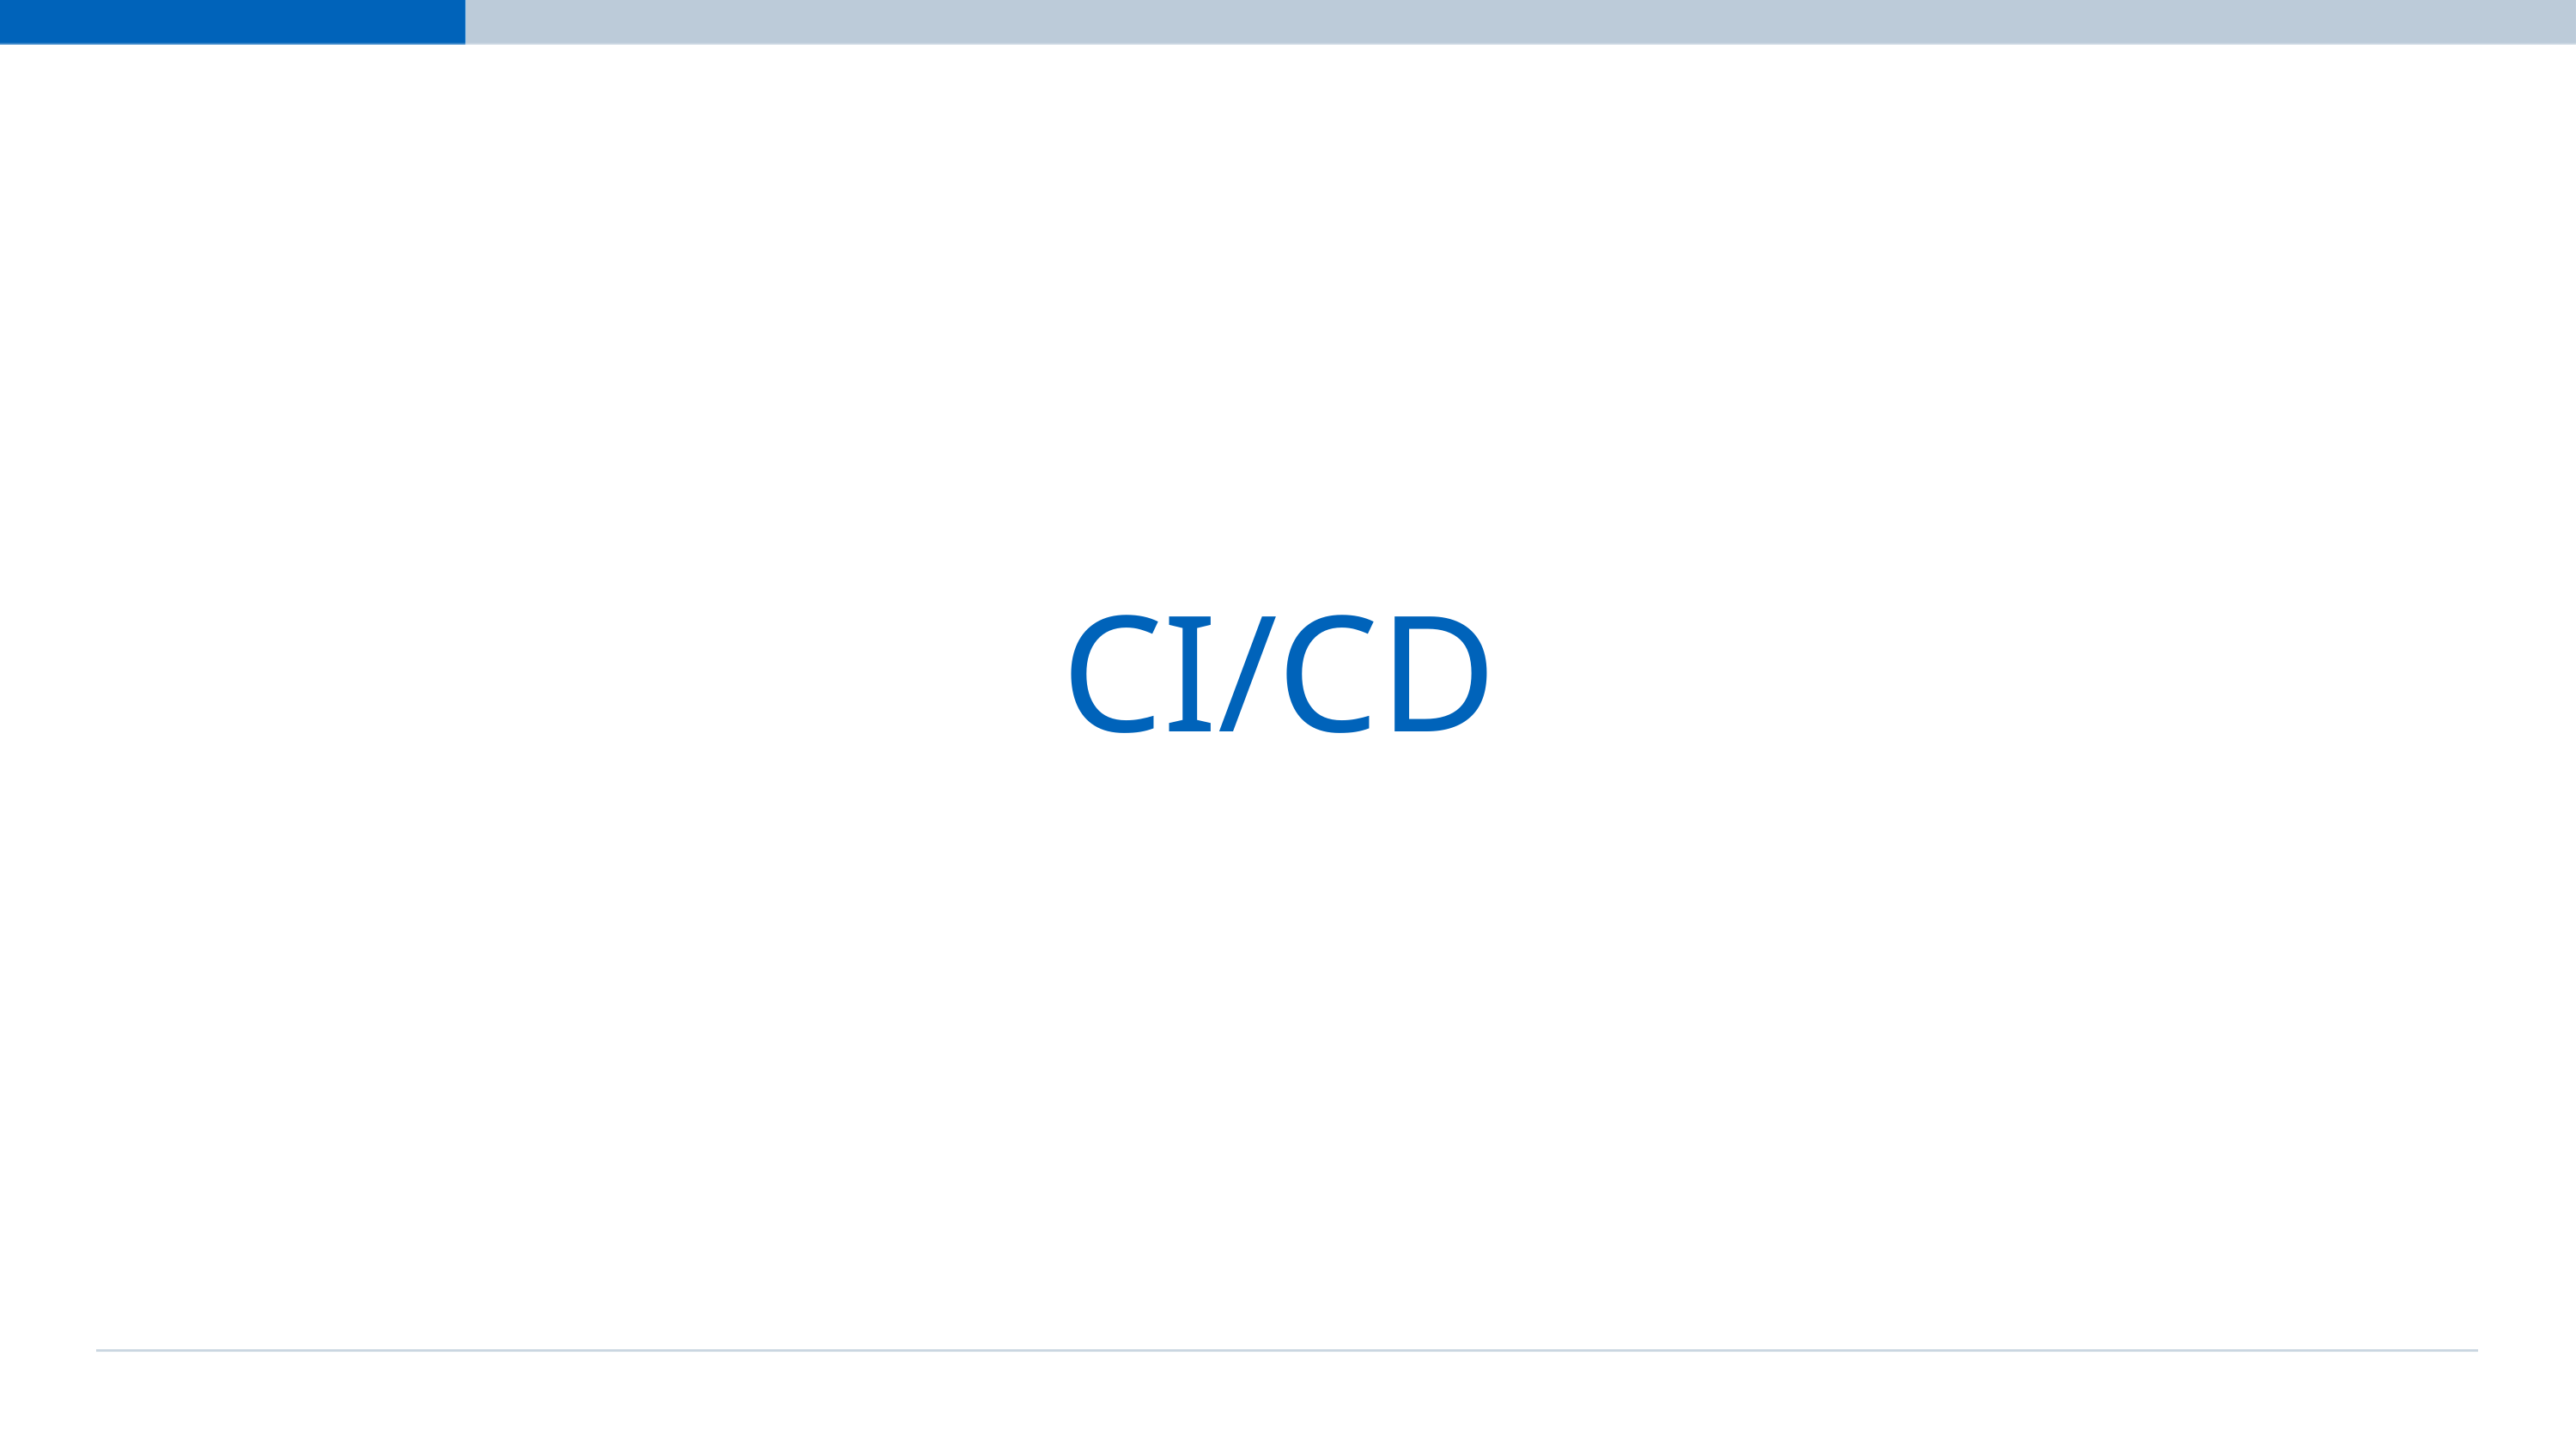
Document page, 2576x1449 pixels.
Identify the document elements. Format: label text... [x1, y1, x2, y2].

text_box CI/CD [175, 561, 2383, 787]
picture [96, 1349, 2478, 1353]
picture [0, 0, 2576, 45]
